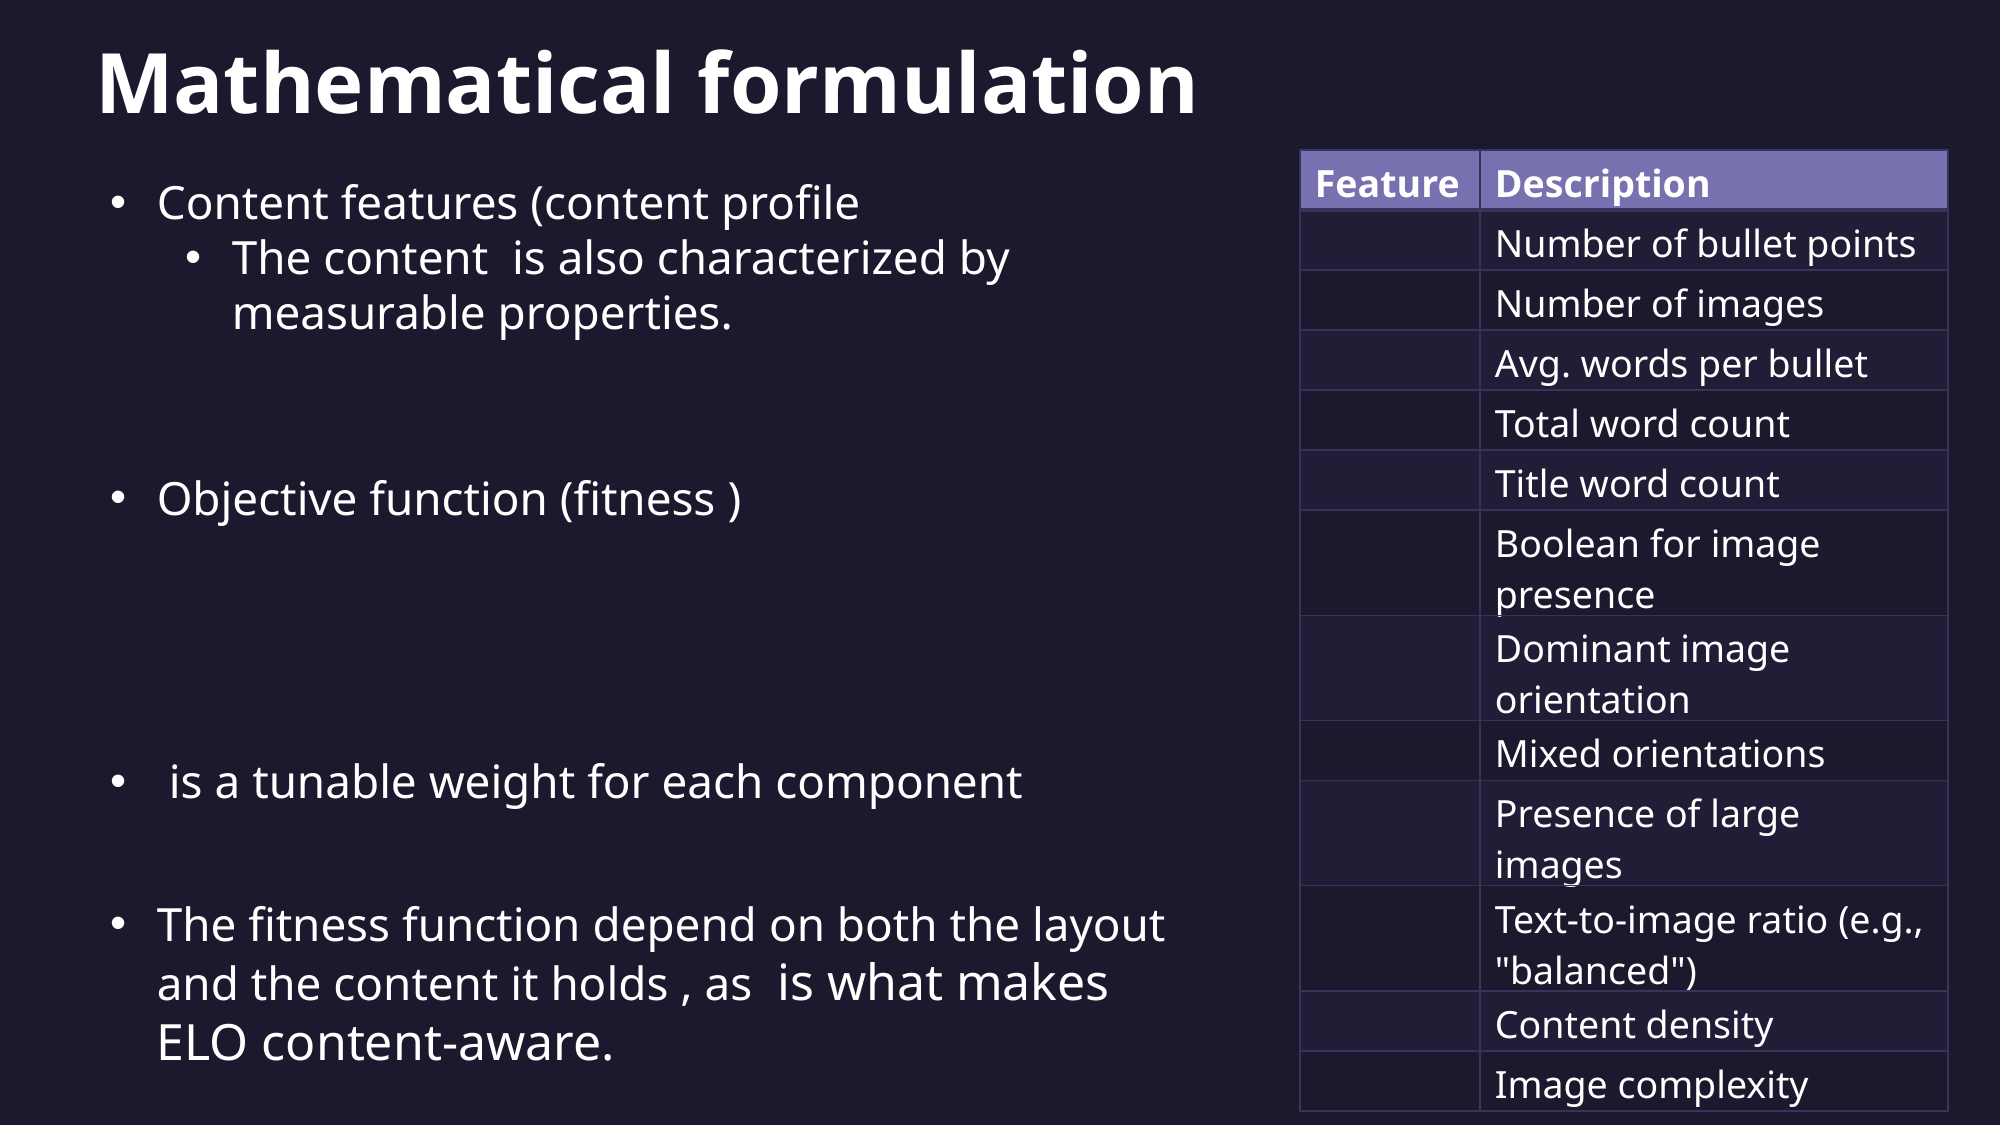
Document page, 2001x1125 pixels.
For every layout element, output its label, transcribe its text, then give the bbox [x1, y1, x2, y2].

title Mathematical formulation [95, 41, 1730, 150]
